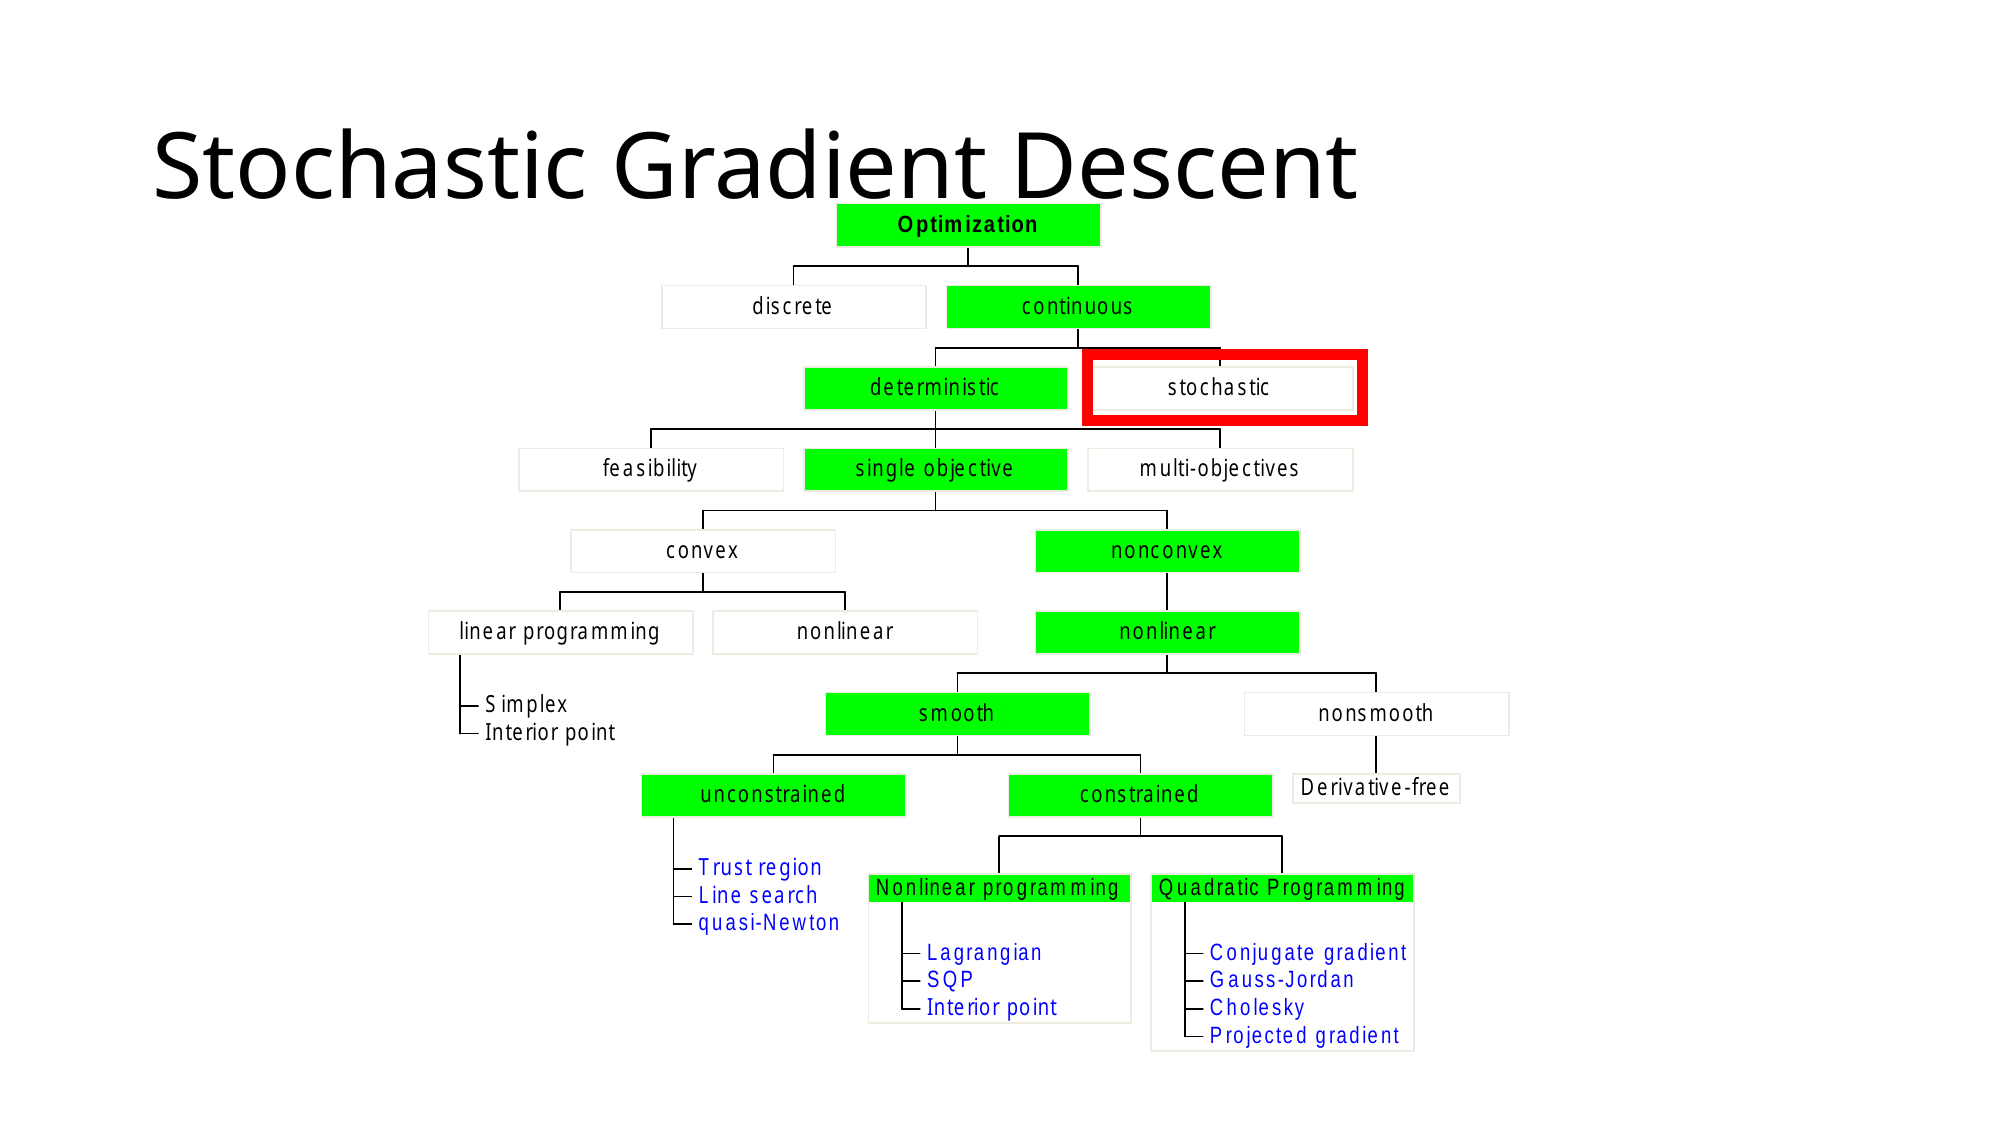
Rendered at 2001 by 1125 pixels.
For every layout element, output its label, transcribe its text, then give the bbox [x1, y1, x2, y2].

title Stochastic Gradient Descent [137, 59, 1863, 278]
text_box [424, 199, 1513, 1055]
